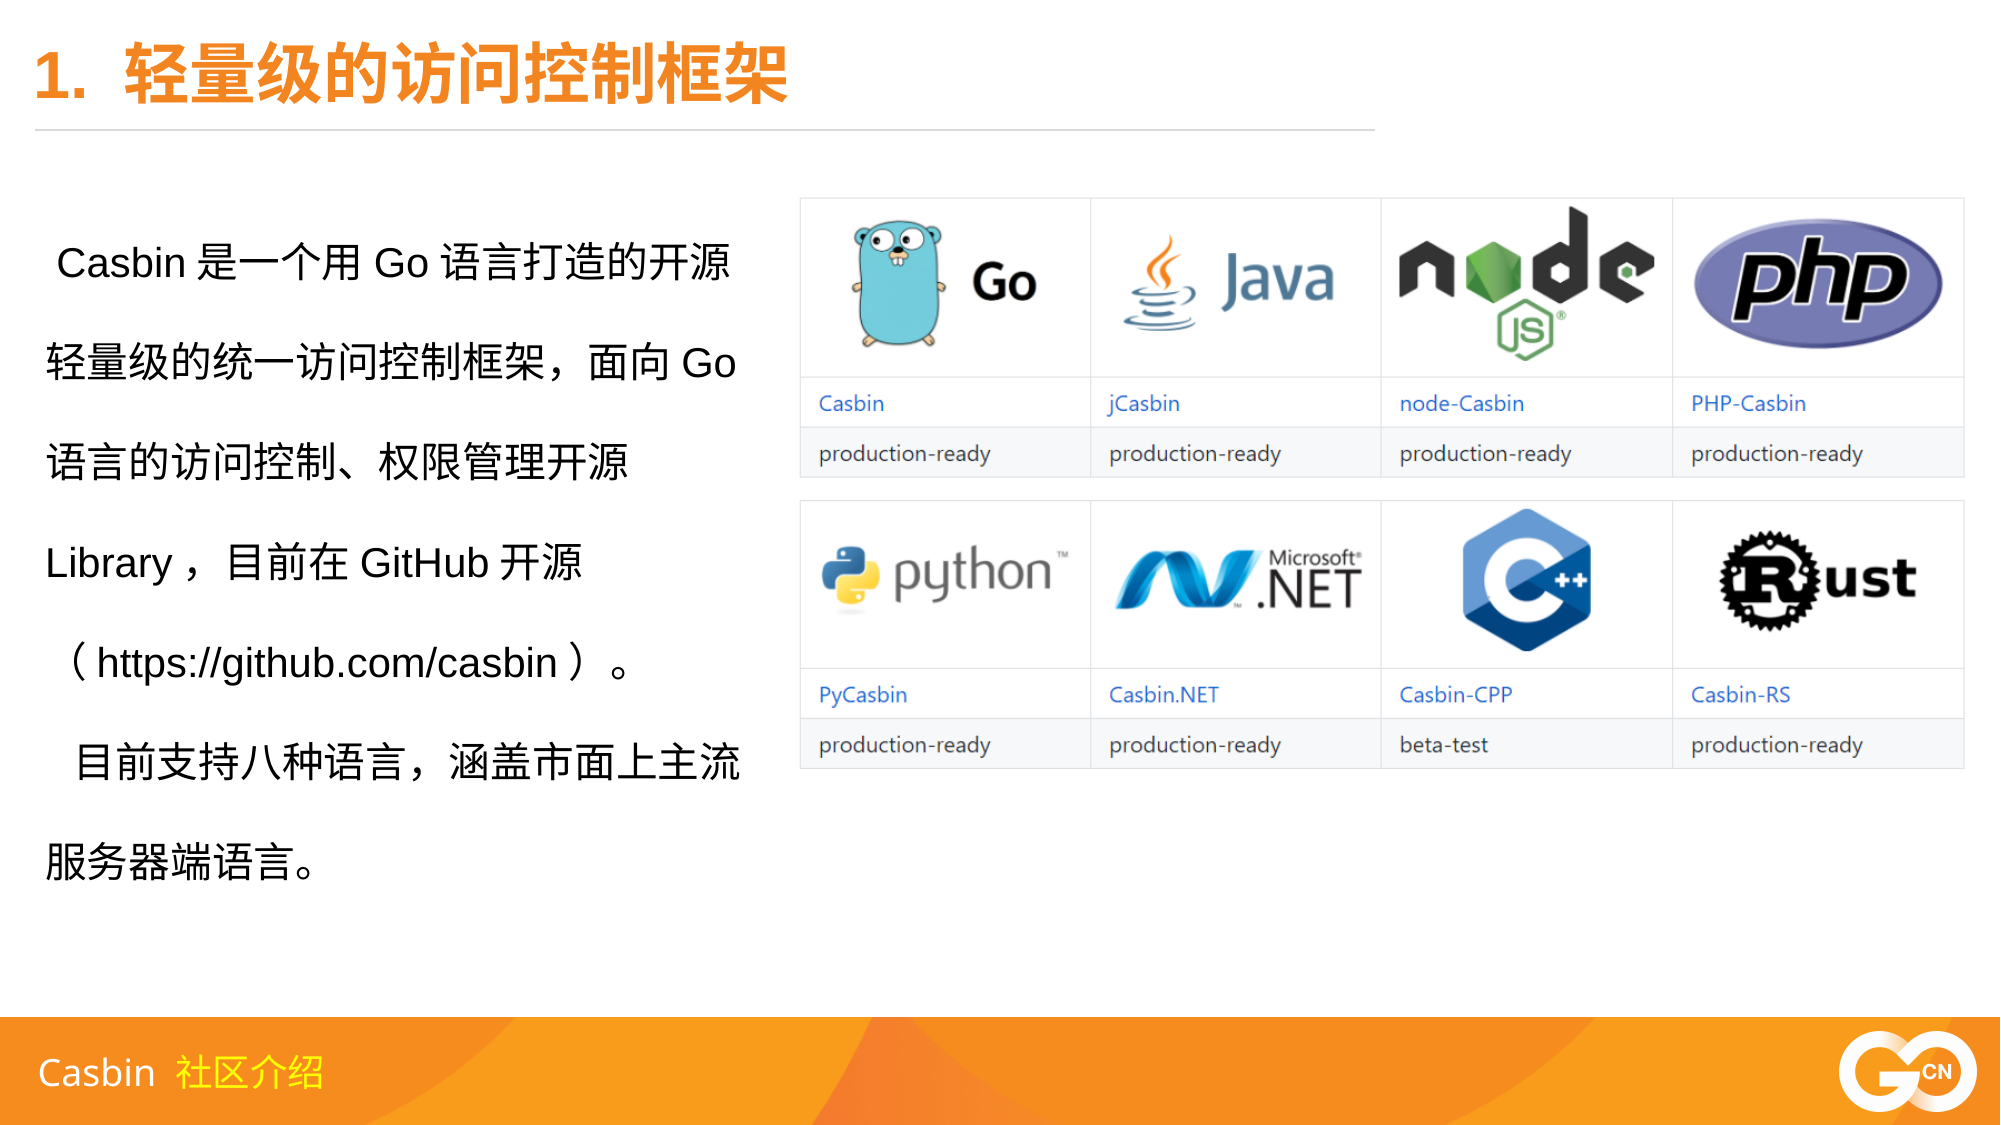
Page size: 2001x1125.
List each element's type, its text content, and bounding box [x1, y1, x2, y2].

picture [0, 1017, 2000, 1125]
picture [792, 192, 1977, 779]
text_box 1. 轻量级的访问控制框架 [18, 24, 806, 120]
text_box Casbin 社区介绍 [22, 1033, 643, 1111]
text_box Casbin是一个用Go语言打造的开源轻量级的统一访问控制框架，面向Go语言的访问控制、权限管理开源Library，目前在GitHub开源（https://github.com/casbin）。 目前支持八种语言，涵盖市面上主流服务器端语言。 [29, 170, 765, 949]
